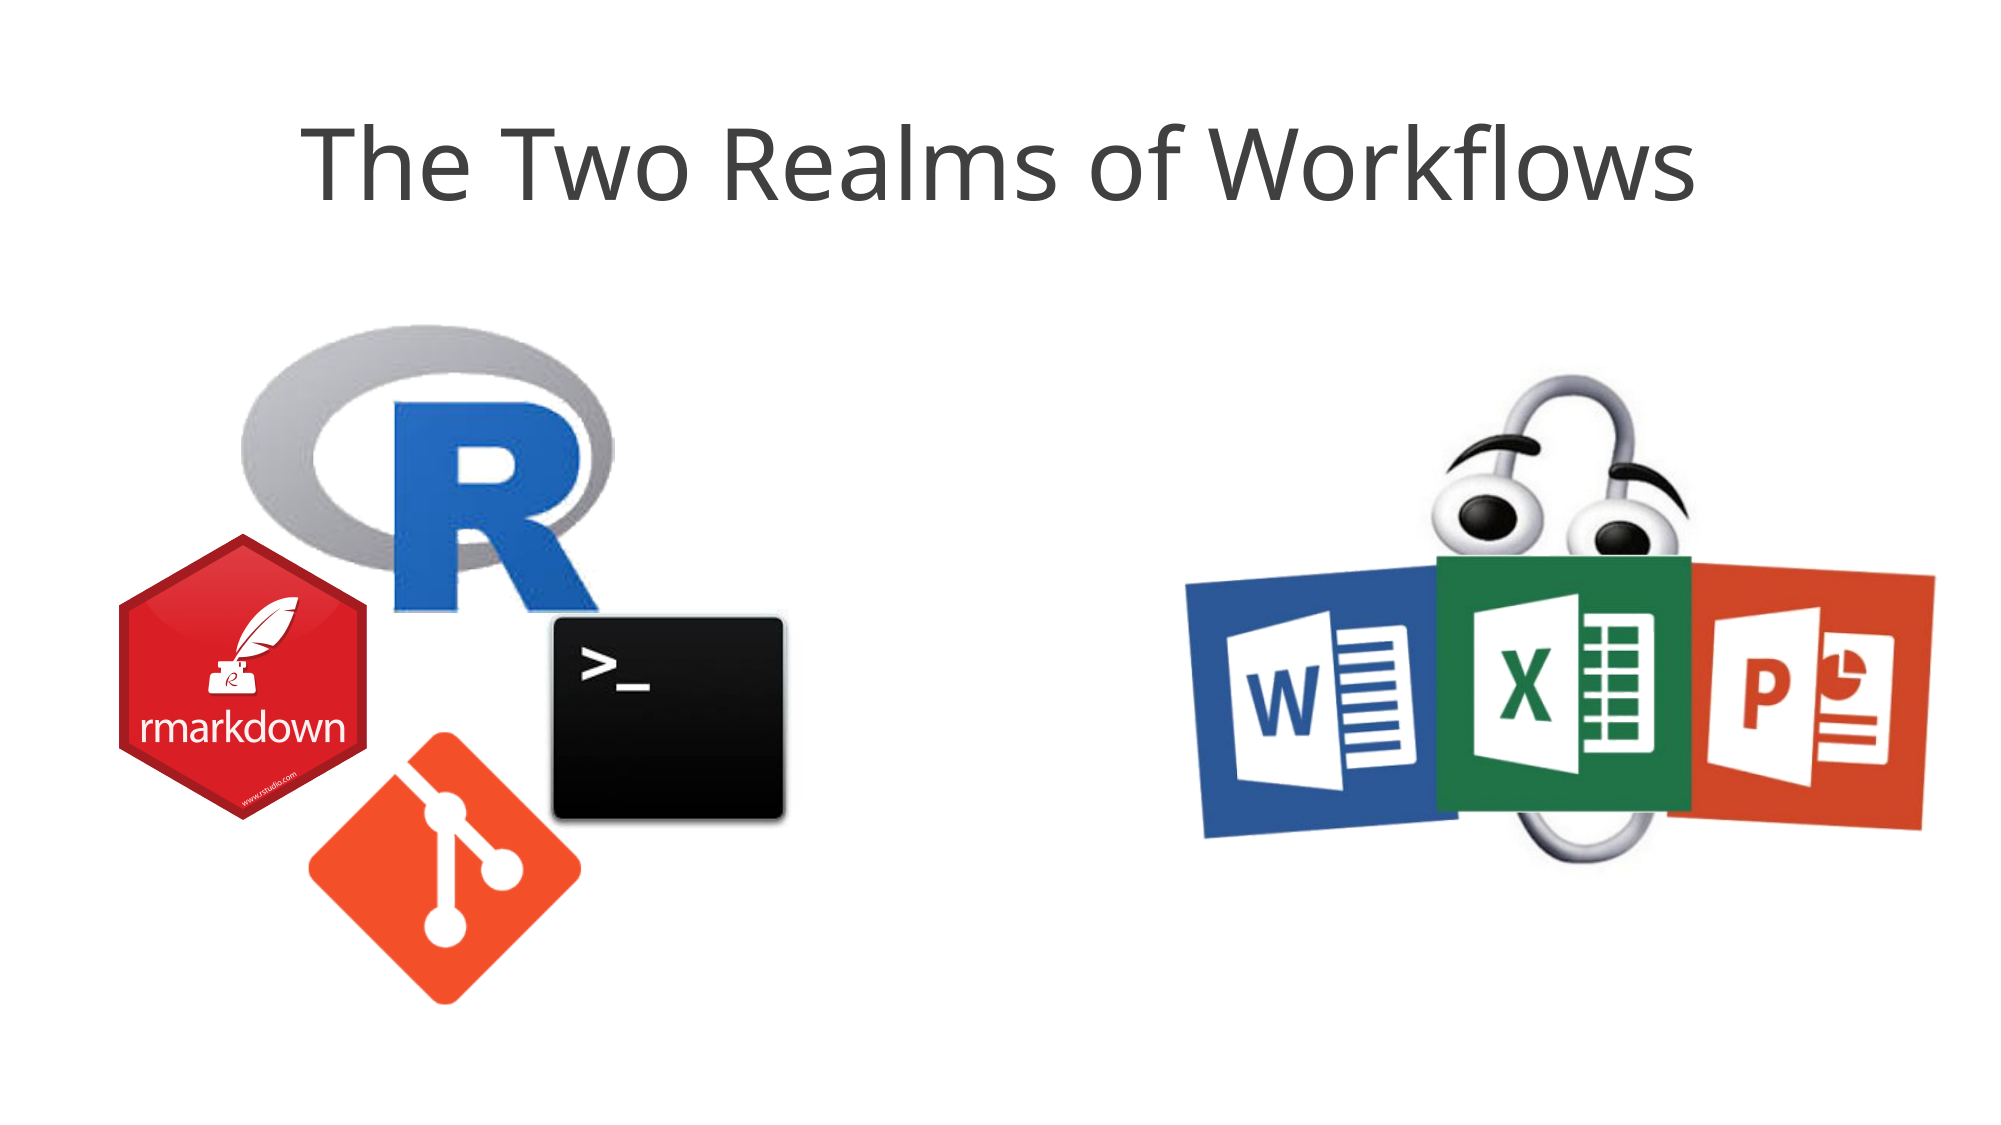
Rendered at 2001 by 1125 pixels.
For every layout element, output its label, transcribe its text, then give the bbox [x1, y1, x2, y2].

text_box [1165, 544, 1948, 853]
picture [119, 324, 890, 1026]
picture [1286, 345, 1853, 544]
title The Two Realms of Workflows [137, 59, 1863, 278]
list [119, 534, 367, 821]
picture [1297, 853, 1853, 902]
